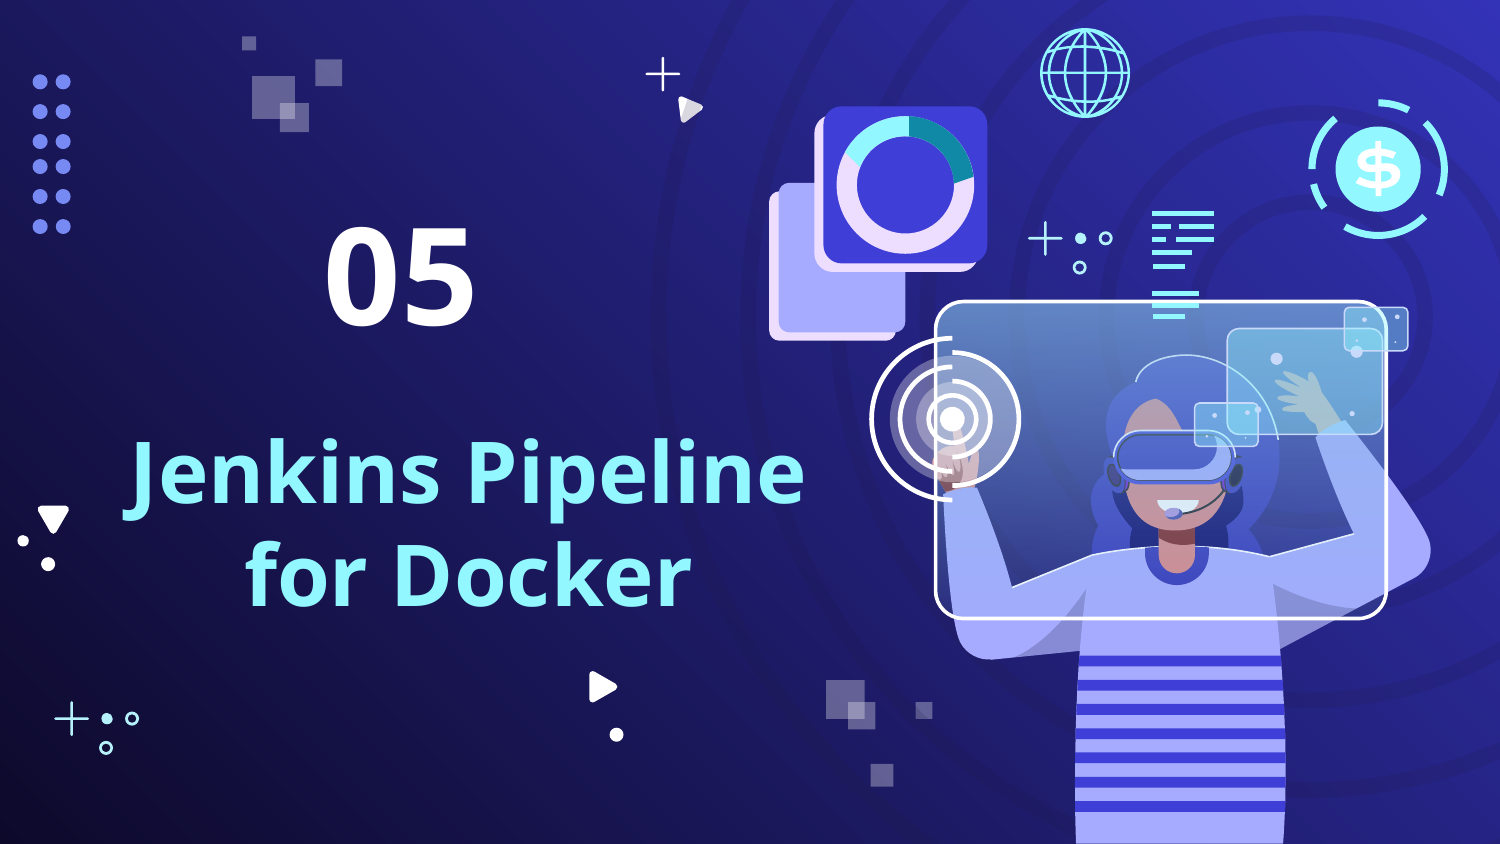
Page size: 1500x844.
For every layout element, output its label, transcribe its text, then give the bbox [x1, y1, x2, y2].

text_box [53, 700, 140, 756]
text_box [768, 27, 1449, 844]
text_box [241, 36, 343, 133]
title Jenkins Pipeline for Docker [54, 364, 763, 677]
title 05 [270, 202, 532, 341]
